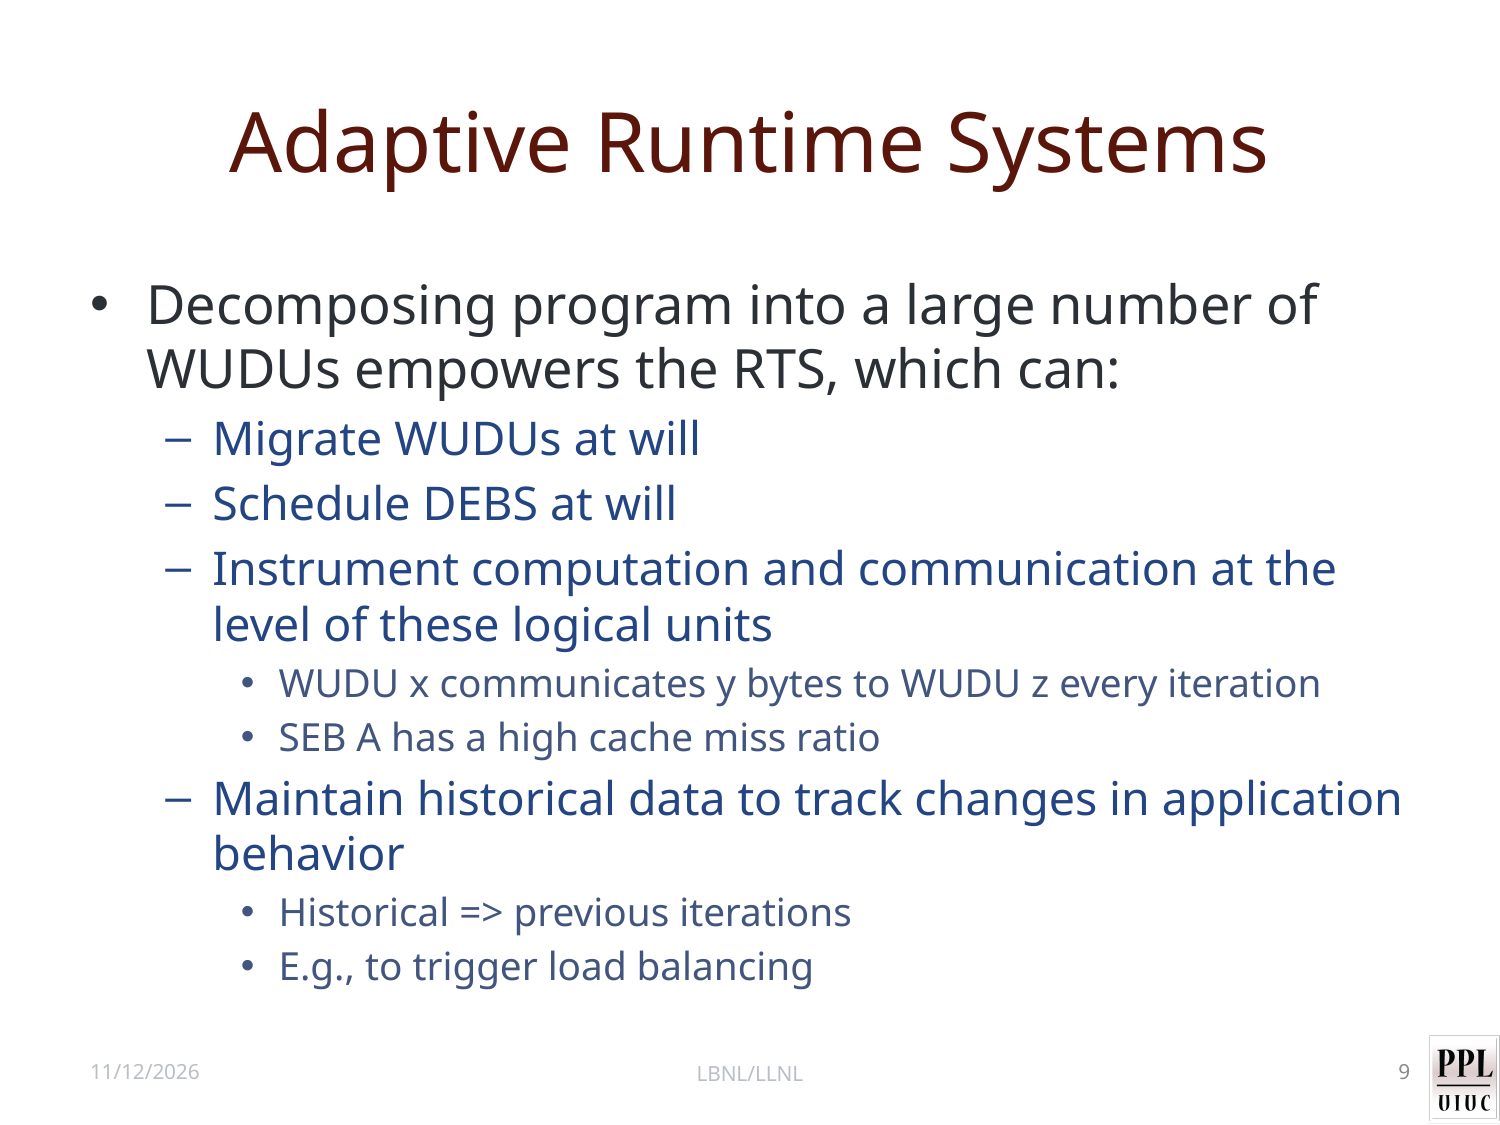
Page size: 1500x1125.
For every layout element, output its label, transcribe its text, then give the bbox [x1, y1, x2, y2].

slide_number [75, 1042, 425, 1103]
picture [1425, 1032, 1500, 1125]
list Decomposing program into a large number of WUDUs empowers the RTS, which can: Migrate WUDUs at will Schedule DEBS at will Instrument computation and communication at the level of these logical units WUDU x communicates y bytes to WUDU z every iteration SEB A has a high cache miss ratio Maintain historical data to track changes in application behavior Historical => previous iterations E.g., to trigger load balancing [75, 262, 1463, 1000]
title Adaptive Runtime Systems [50, 45, 1450, 233]
slide_number 9 [1074, 1042, 1425, 1103]
footer LBNL/LLNL [512, 1042, 988, 1103]
